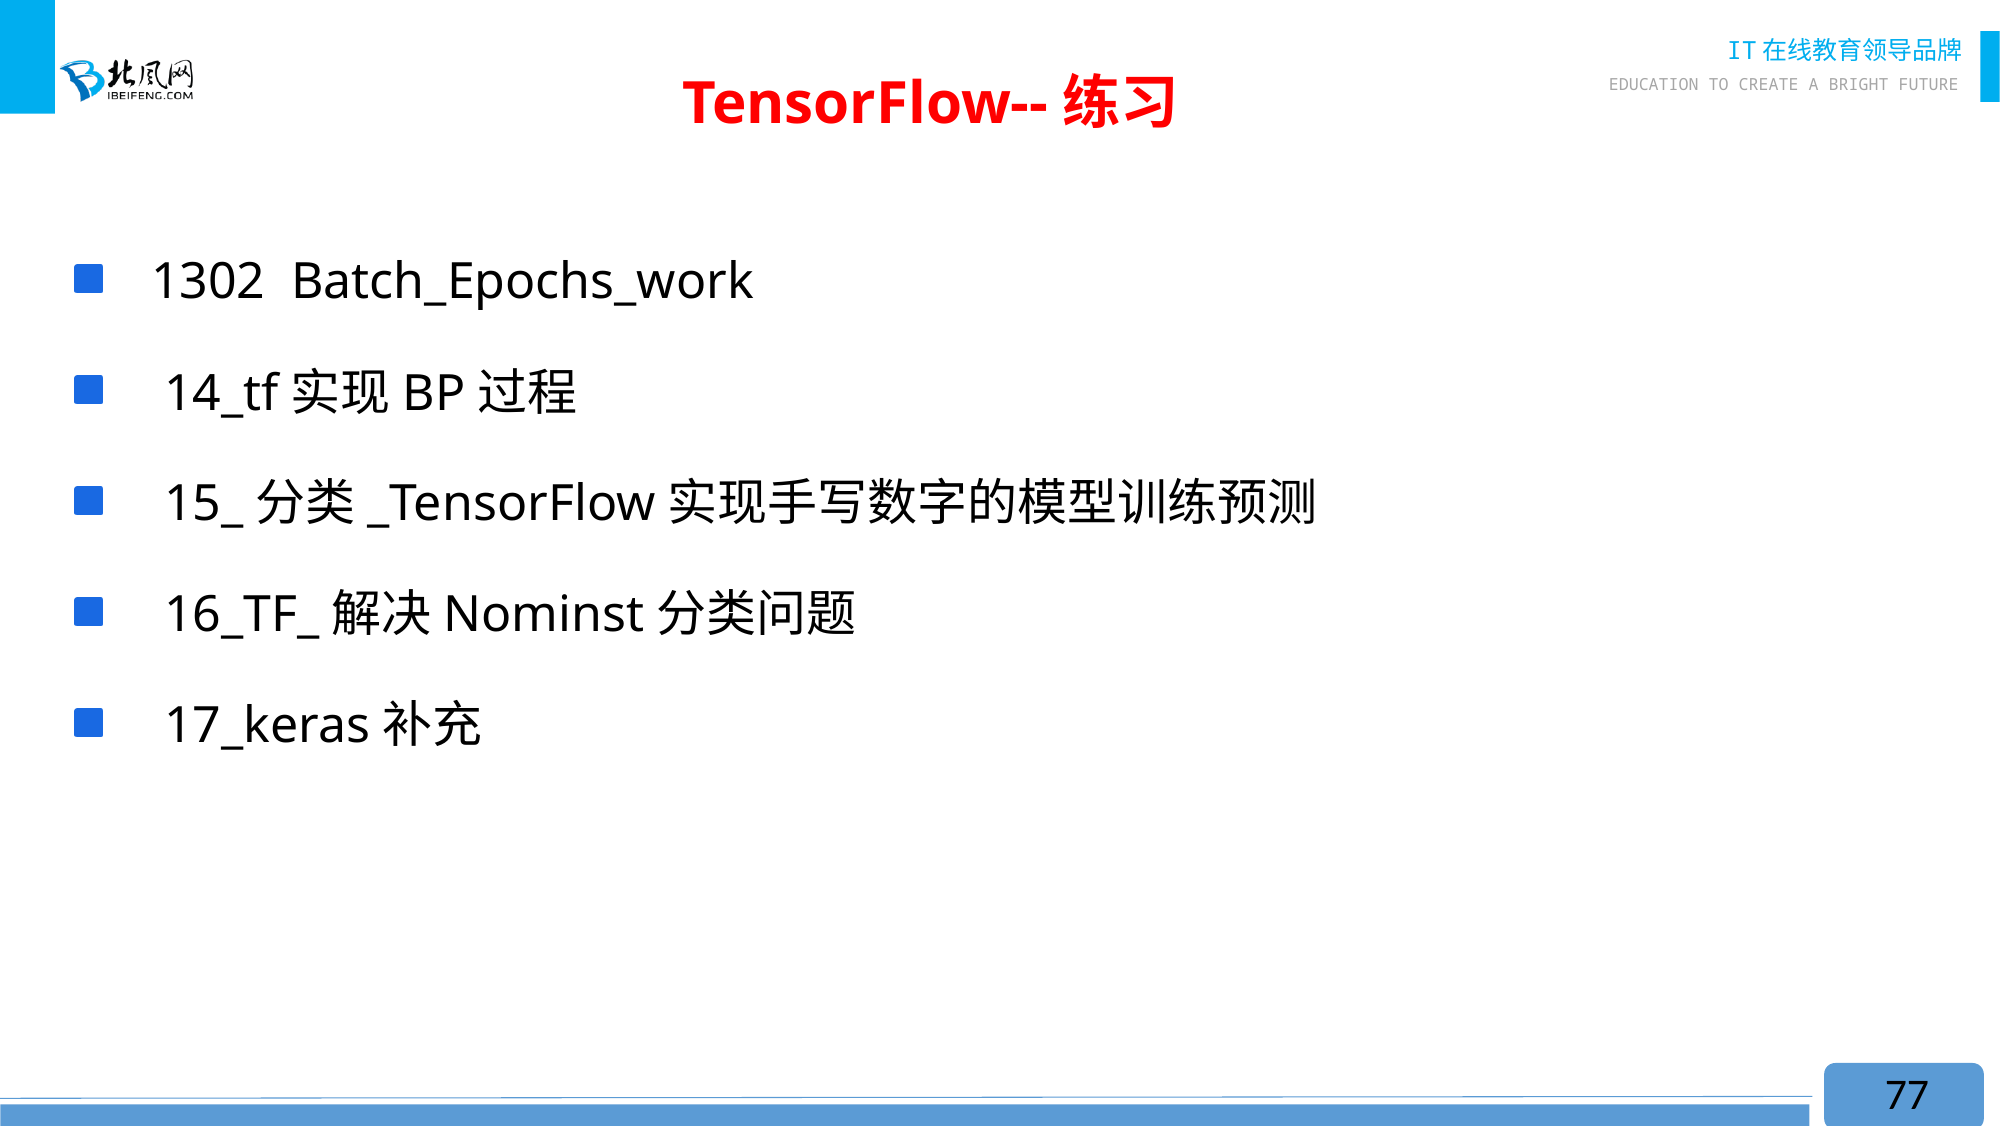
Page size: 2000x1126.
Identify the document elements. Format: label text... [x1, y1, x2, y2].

picture [56, 54, 198, 103]
picture [74, 264, 103, 293]
title TensorFlow--练习 [255, 42, 1606, 167]
list 1302 Batch_Epochs_work 14_tf实现BP过程 15_分类_TensorFlow实现手写数字的模型训练预测 16_TF_解决Nominst分类问题 17_keras补充 [59, 211, 1894, 1028]
picture [74, 708, 103, 737]
picture [74, 597, 103, 626]
picture [74, 375, 103, 404]
picture [74, 486, 103, 515]
